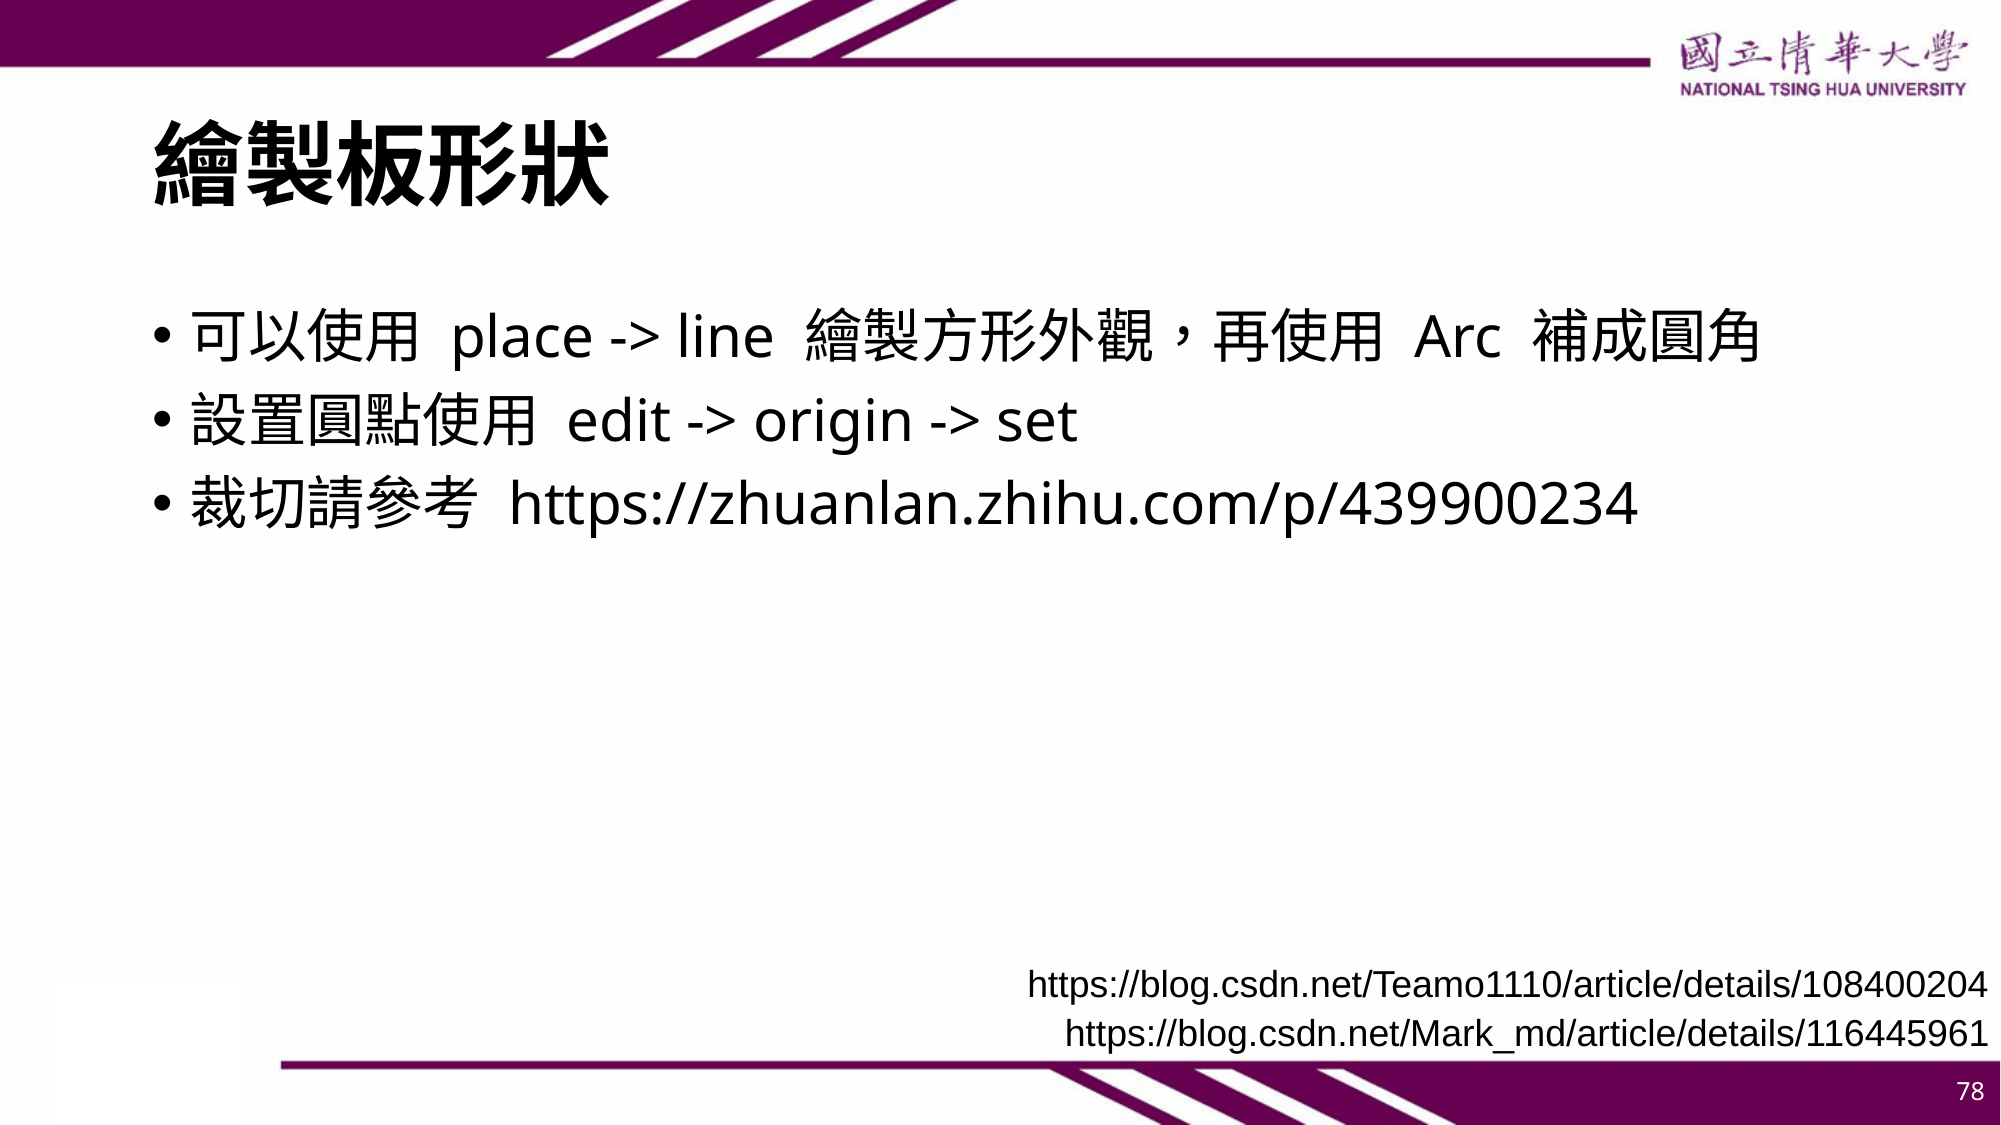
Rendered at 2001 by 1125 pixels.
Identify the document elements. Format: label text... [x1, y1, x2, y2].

picture [0, 0, 2001, 1125]
title 繪製板形狀 [137, 59, 1863, 278]
list 可以使用 place -> line 繪製方形外觀，再使用 Arc 補成圓角 設置圓點使用 edit -> origin -> set 裁切請參考 https://zhuanlan.zhihu.com/p/439900234 [137, 299, 1863, 1014]
text_box https://blog.csdn.net/Mark_md/article/details/116445961 [1050, 1012, 2000, 1062]
slide_number 78 [1550, 1062, 2000, 1122]
text_box https://blog.csdn.net/Teamo1110/article/details/108400204 [1012, 952, 2000, 1012]
